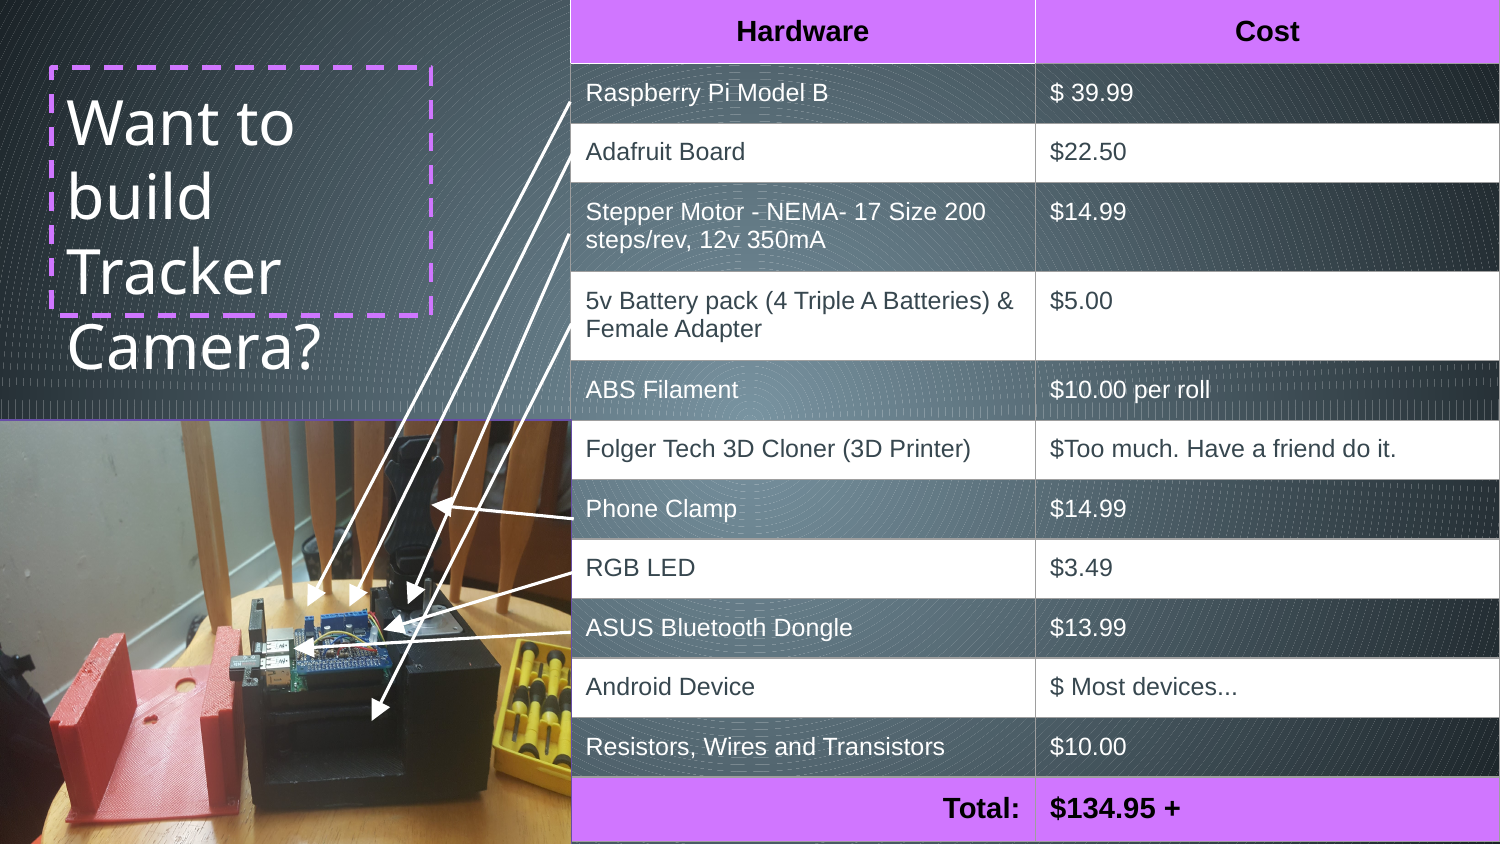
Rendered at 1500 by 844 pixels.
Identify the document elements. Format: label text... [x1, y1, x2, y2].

table_cell Total: [575, 778, 1035, 841]
table_header Hardware [571, 0, 1035, 63]
table_cell $14.99 [1036, 480, 1499, 538]
table_cell $10.00 per roll [1036, 361, 1499, 420]
table_cell $14.99 [1036, 183, 1499, 271]
table_cell 5v Battery pack (4 Triple A Batteries) & Female Adapter [577, 272, 1035, 360]
table_cell Resistors, Wires and Transistors [575, 718, 1035, 776]
table_cell $ Most devices... [1036, 659, 1499, 717]
table_cell Adafruit Board [575, 124, 1035, 182]
picture [0, 420, 571, 844]
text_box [307, 101, 571, 607]
table_cell RGB LED [578, 540, 1035, 598]
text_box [371, 616, 572, 722]
table_cell $Too much. Have a friend do it. [1036, 421, 1499, 479]
table_cell ABS Filament [578, 361, 1035, 420]
table_cell ASUS Bluetooth Dongle [577, 599, 1035, 657]
table_cell $13.99 [1036, 599, 1499, 657]
table_cell $5.00 [1036, 272, 1499, 360]
table_cell $ 39.99 [1036, 64, 1499, 123]
table_header Cost [1036, 0, 1499, 63]
table_cell Android Device [577, 659, 1035, 717]
table_cell Raspberry Pi Model B [571, 64, 1035, 123]
title Want to build Tracker Camera? [51, 67, 432, 316]
table_cell $3.49 [1036, 540, 1499, 598]
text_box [293, 631, 366, 649]
table_cell $134.95 + [1036, 778, 1499, 841]
table_cell Phone Clamp [578, 480, 1035, 538]
table_cell Stepper Motor - NEMA- 17 Size 200 steps/rev, 12v 350mA [577, 183, 1035, 271]
table_cell Folger Tech 3D Cloner (3D Printer) [578, 421, 1035, 479]
table_cell $10.00 [1036, 718, 1499, 776]
table_cell $22.50 [1036, 124, 1499, 182]
